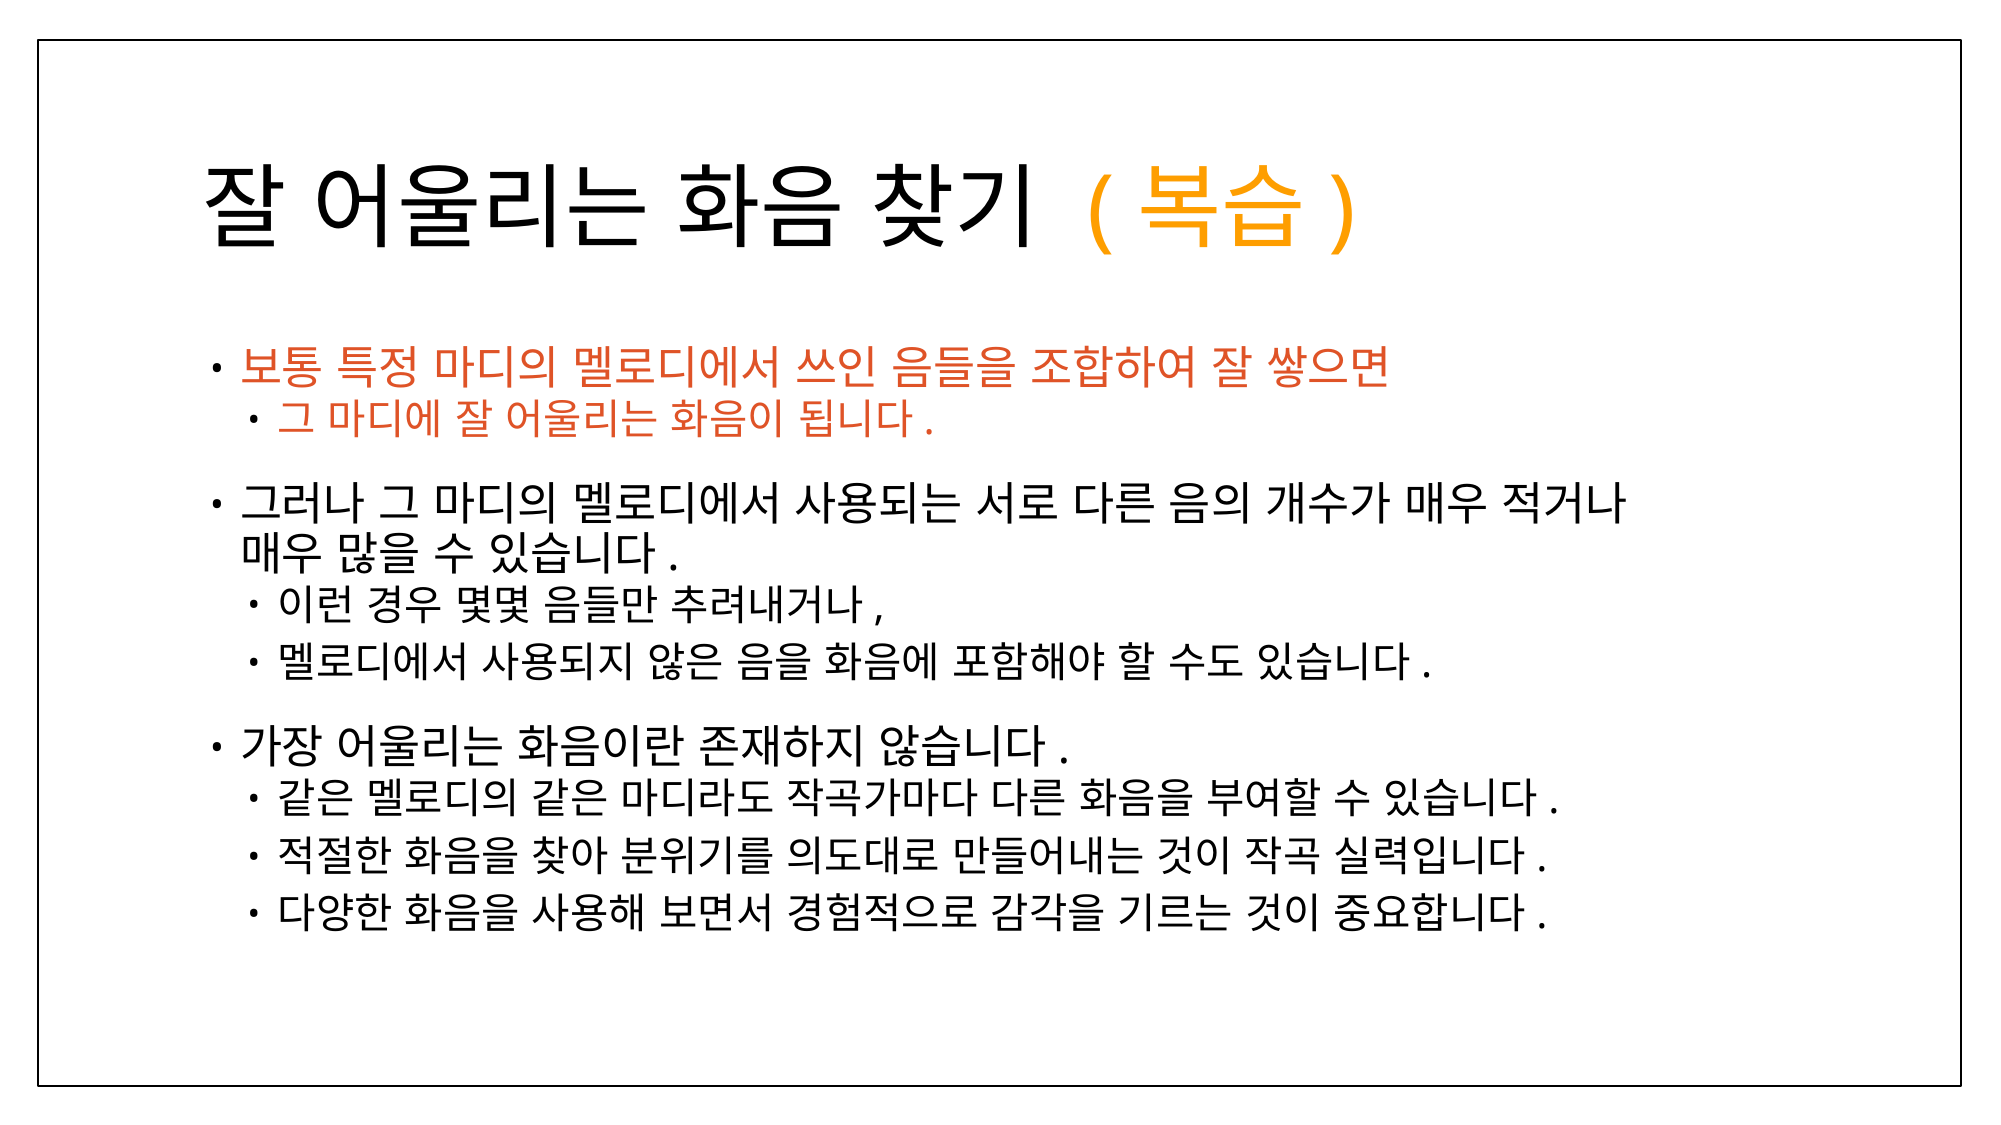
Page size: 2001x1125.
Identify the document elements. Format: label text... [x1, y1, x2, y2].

title 잘 어울리는 화음 찾기 (복습) [187, 99, 1808, 323]
list 보통 특정 마디의 멜로디에서 쓰인 음들을 조합하여 잘 쌓으면 그 마디에 잘 어울리는 화음이 됩니다. 그러나 그 마디의 멜로디에서 사용되는 서로 다른 음의 개수가 매우 적거나 매우 많을 수 있습니다. 이런 경우 몇몇 음들만 추려내거나, 멜로디에서 사용되지 않은 음을 화음에 포함해야 할 수도 있습니다. 가장 어울리는 화음이란 존재하지 않습니다. 같은 멜로디의 같은 마디라도 작곡가마다 다른 화음을 부여할 수 있습니다. 적절한 화음을 찾아 분위기를 의도대로 만들어내는 것이 작곡 실력입니다. 다양한 화음을 사용해 보면서 경험적으로 감각을 기르는 것이 중요합니다. [187, 337, 1808, 1000]
